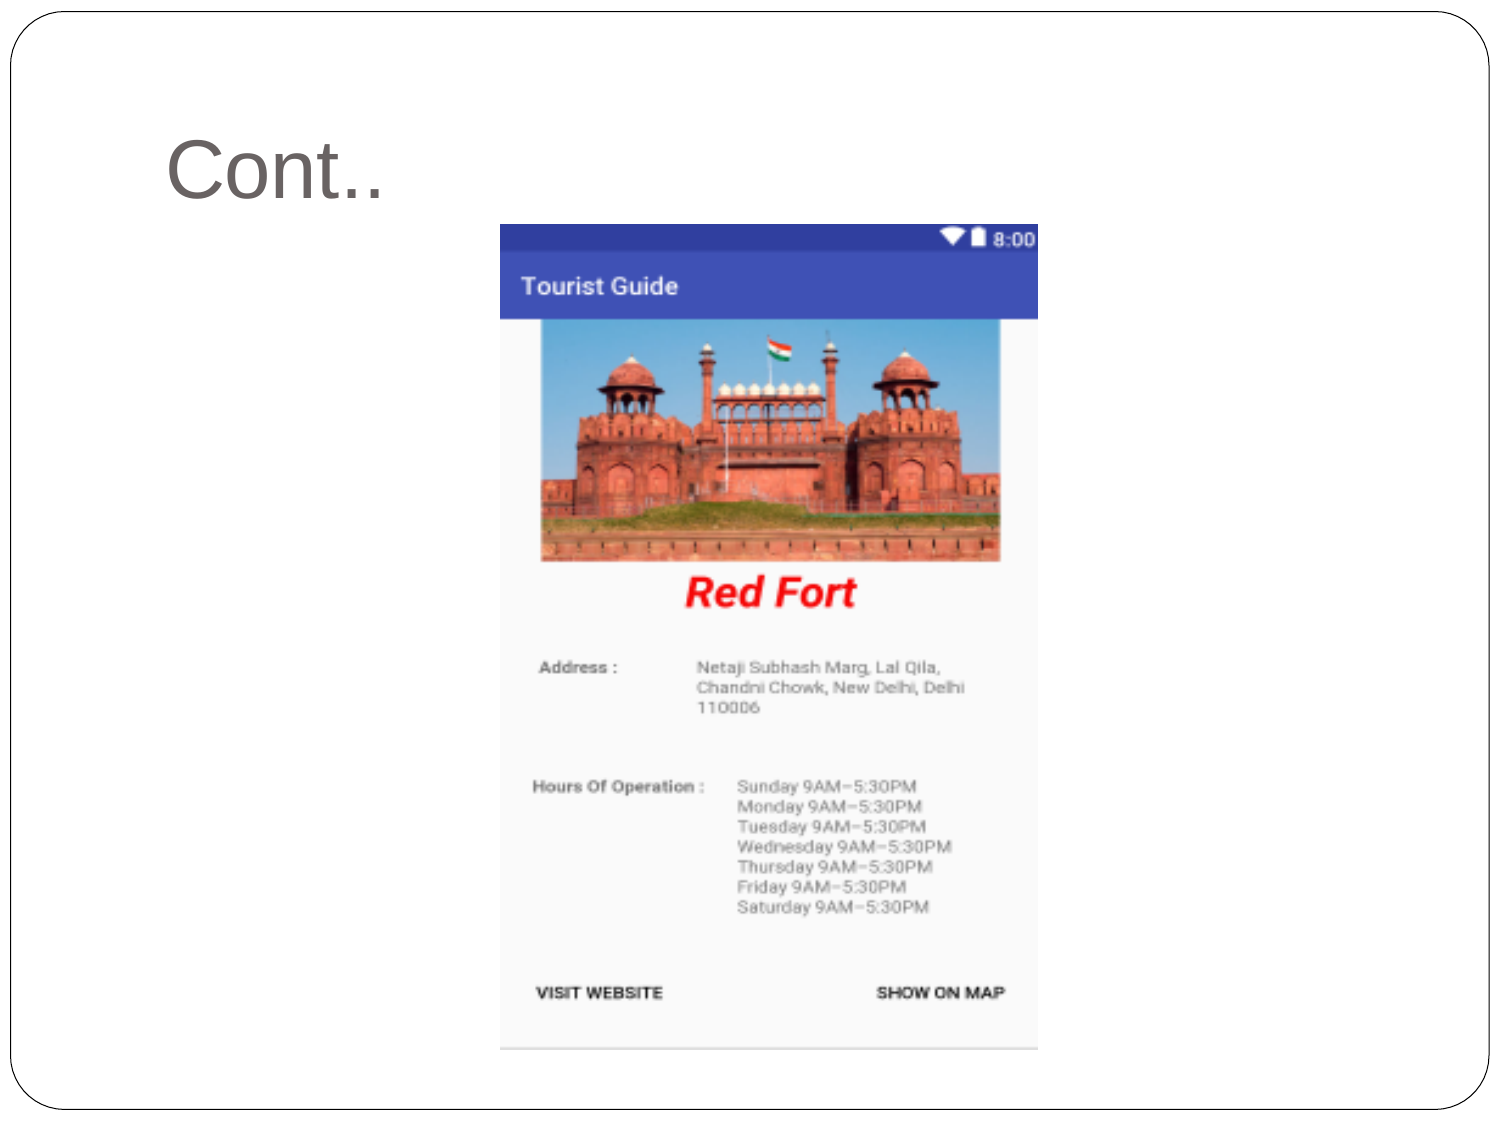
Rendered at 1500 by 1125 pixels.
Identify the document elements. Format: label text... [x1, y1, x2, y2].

title Cont.. [162, 113, 390, 304]
picture [499, 224, 1038, 1051]
